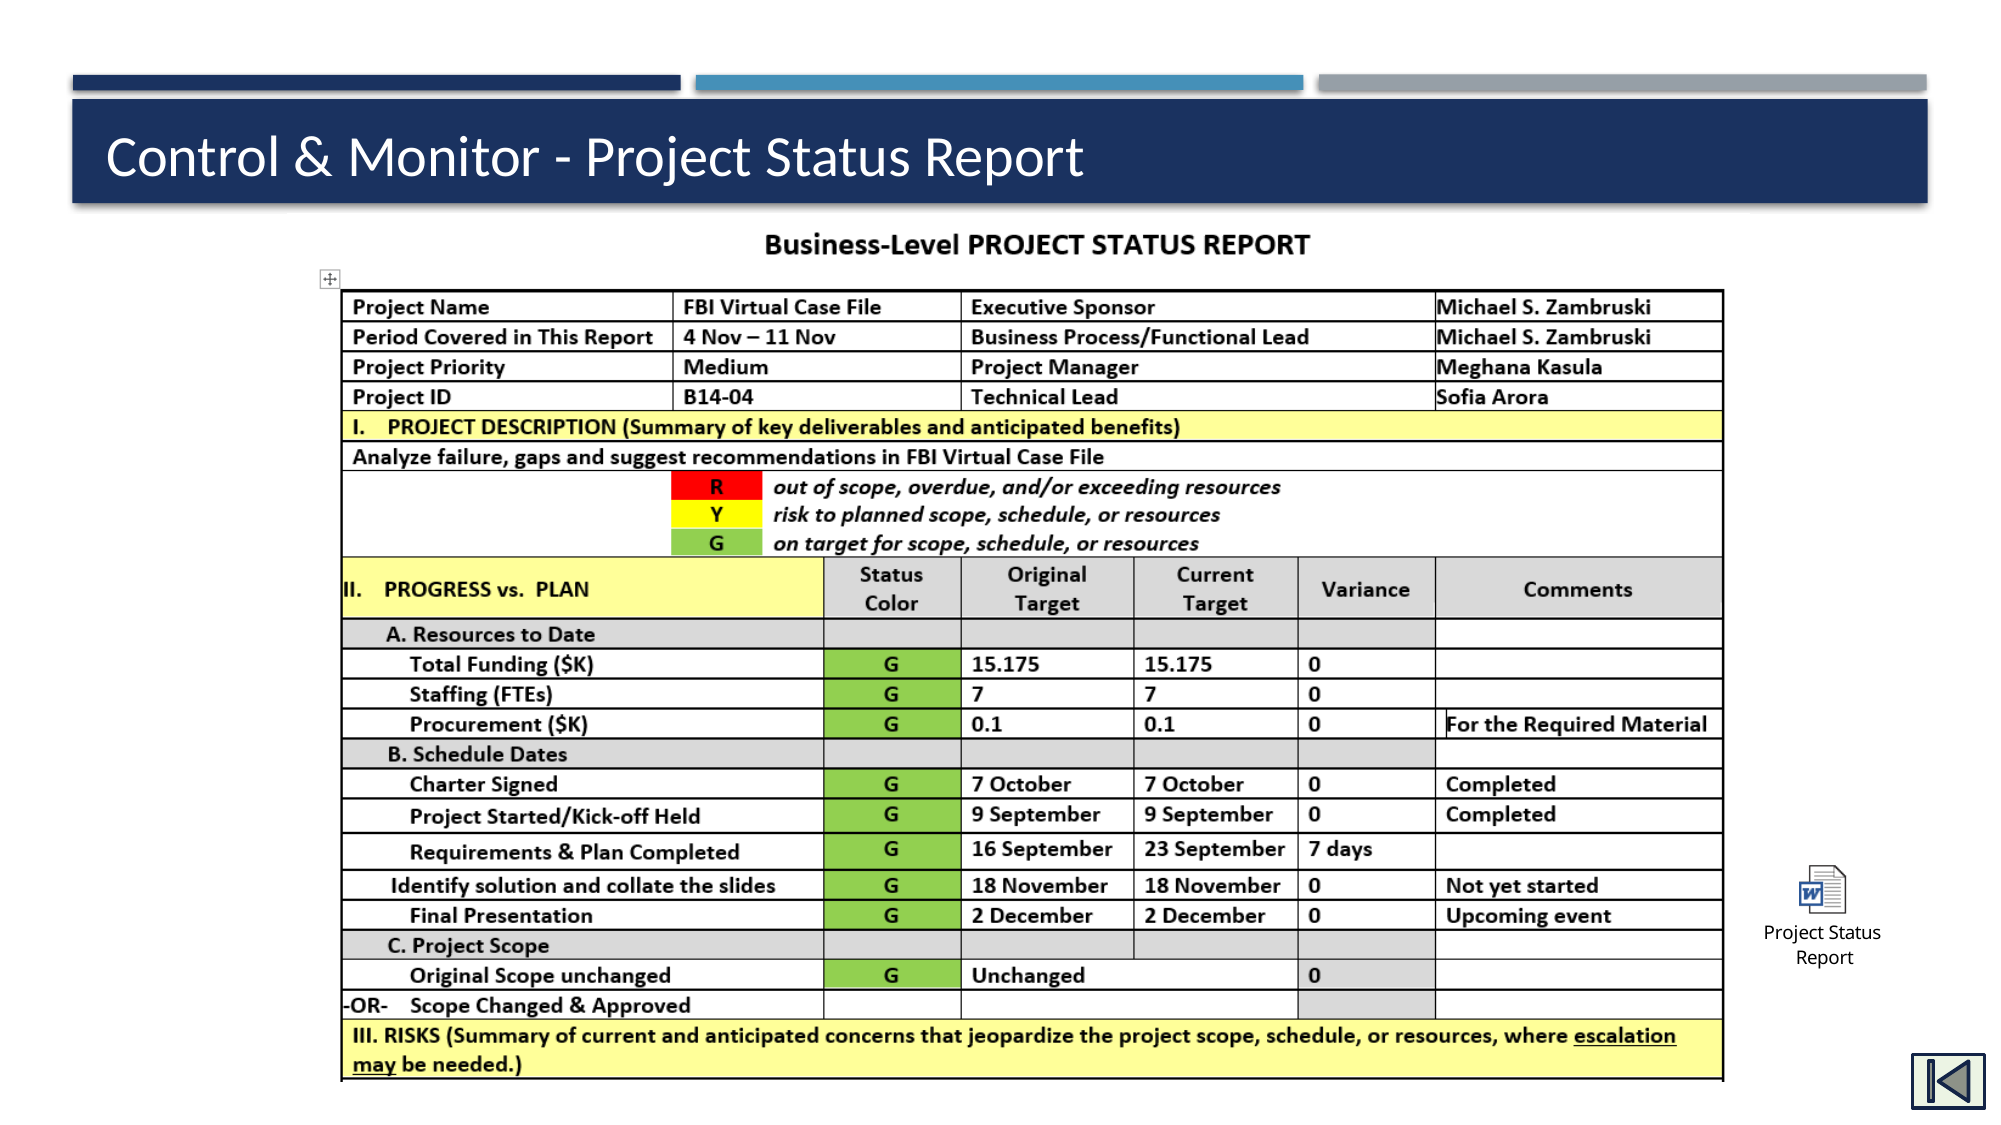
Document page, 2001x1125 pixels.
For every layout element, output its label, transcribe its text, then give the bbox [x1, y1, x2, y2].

text_box [1911, 1053, 1986, 1110]
text_box Control & Monitor - Project Status Report [91, 110, 1573, 191]
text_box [1749, 864, 1901, 996]
picture [286, 213, 1751, 1082]
